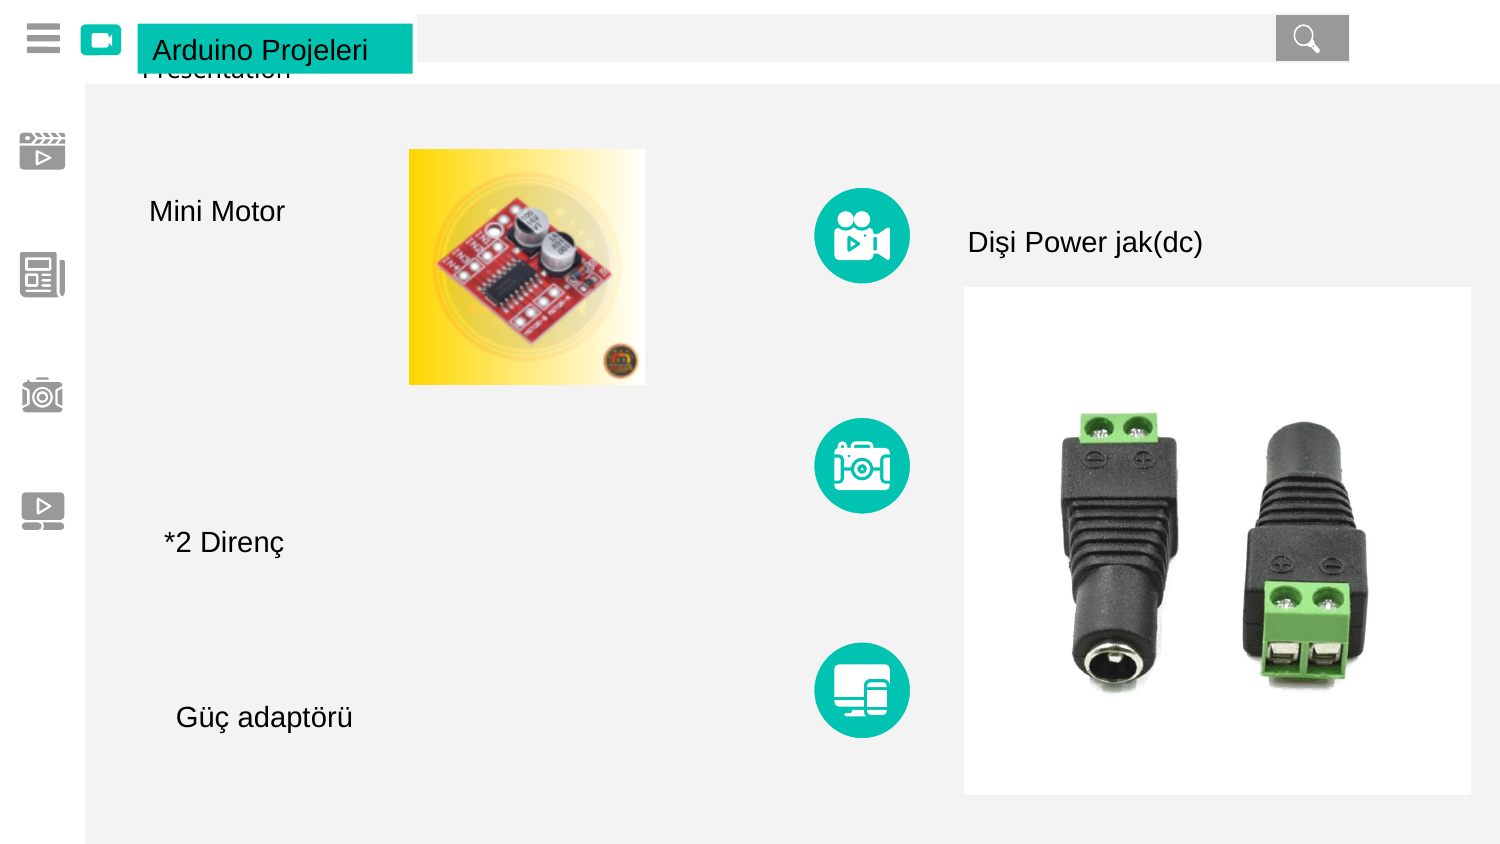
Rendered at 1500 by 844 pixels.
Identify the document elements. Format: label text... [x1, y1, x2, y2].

text_box Mini Motor [134, 184, 404, 235]
text_box Arduino Projeleri [137, 23, 413, 74]
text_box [834, 664, 891, 717]
picture [964, 287, 1472, 795]
text_box *2 Direnç [149, 515, 601, 566]
text_box [812, 186, 912, 286]
text_box [812, 416, 912, 516]
picture [409, 149, 645, 385]
text_box Güç adaptörü [160, 691, 611, 742]
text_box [834, 210, 891, 261]
text_box [812, 640, 912, 740]
text_box Dişi Power jak(dc) [952, 215, 1406, 266]
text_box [834, 441, 891, 491]
